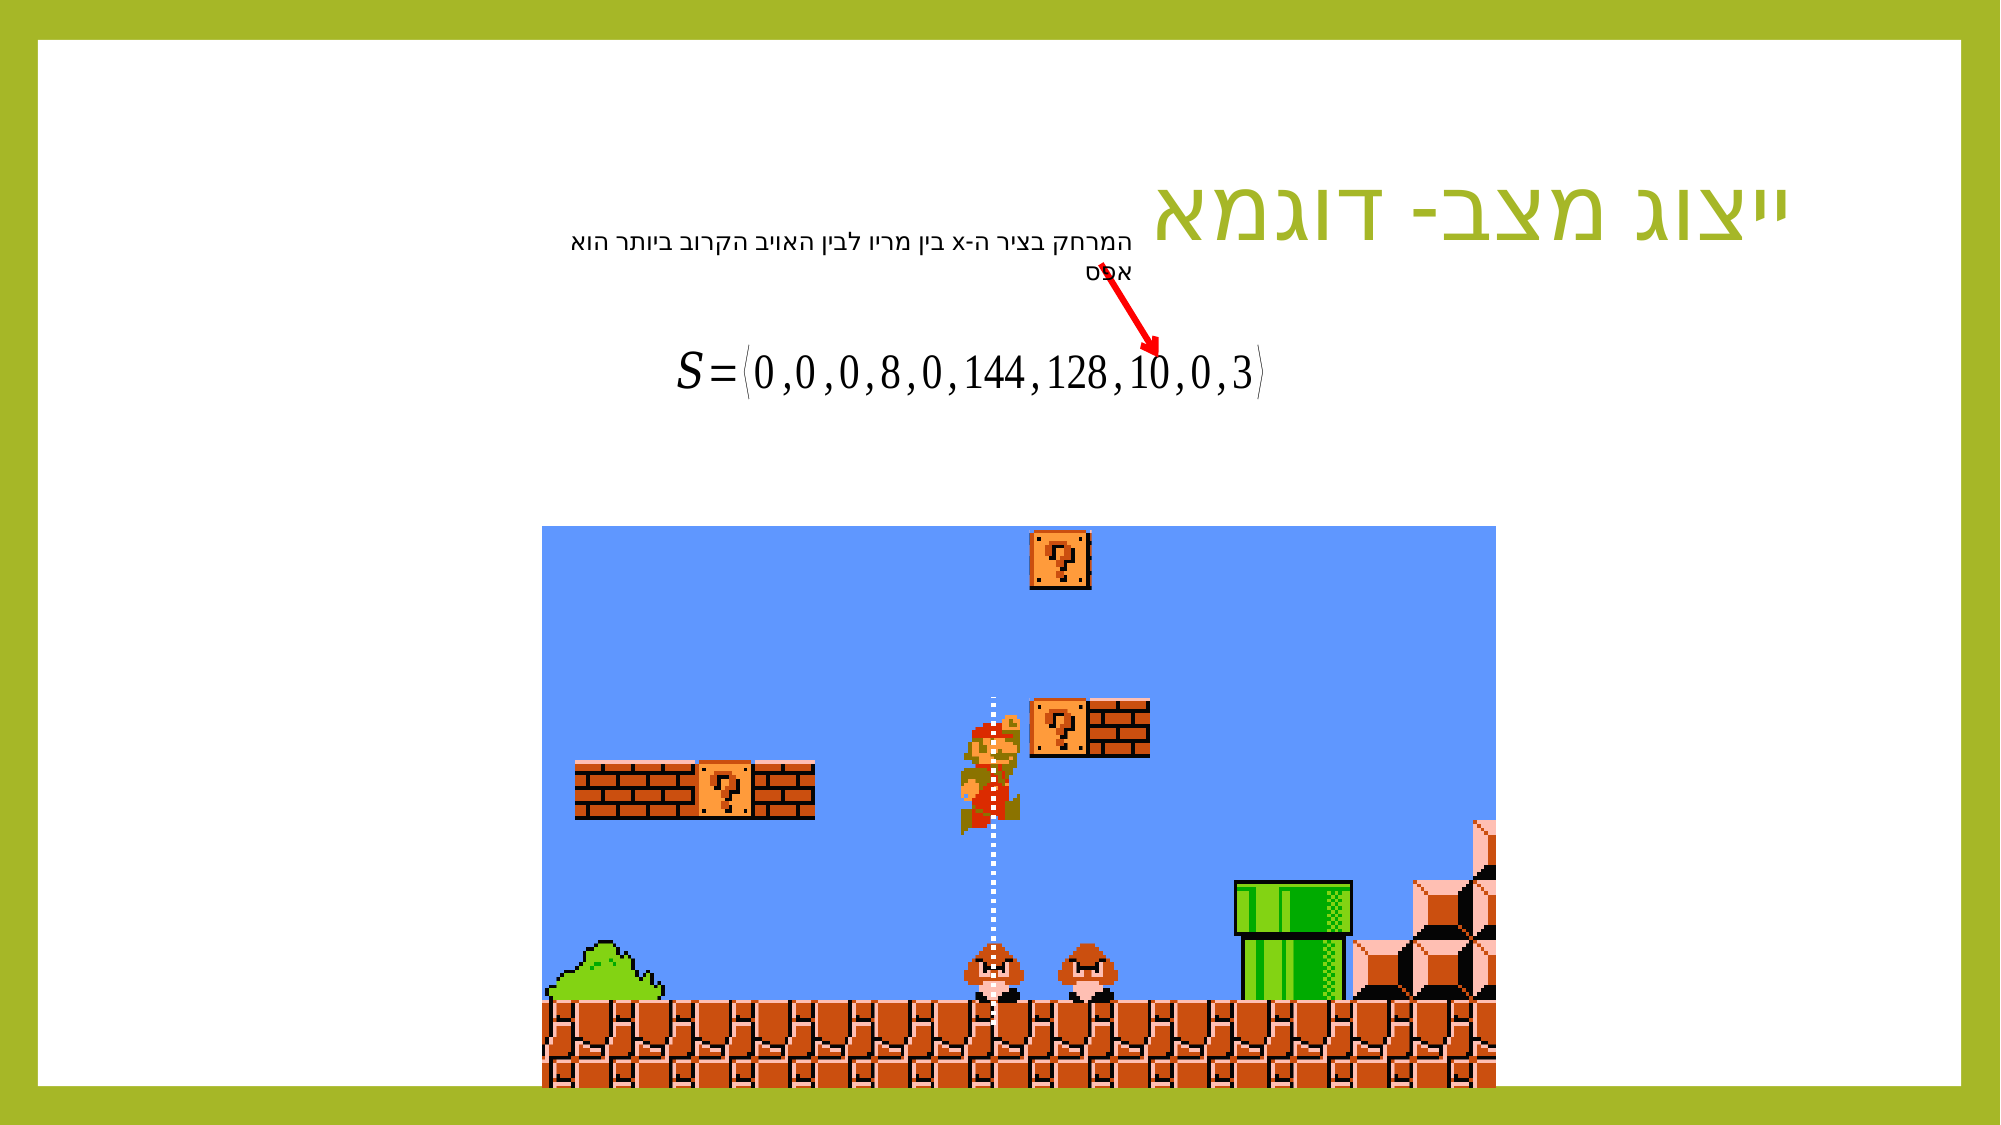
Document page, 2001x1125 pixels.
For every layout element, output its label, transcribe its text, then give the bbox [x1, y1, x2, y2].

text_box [513, 218, 1159, 358]
title ייצוג מצב- דוגמא [187, 99, 1808, 323]
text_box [542, 525, 1497, 1089]
